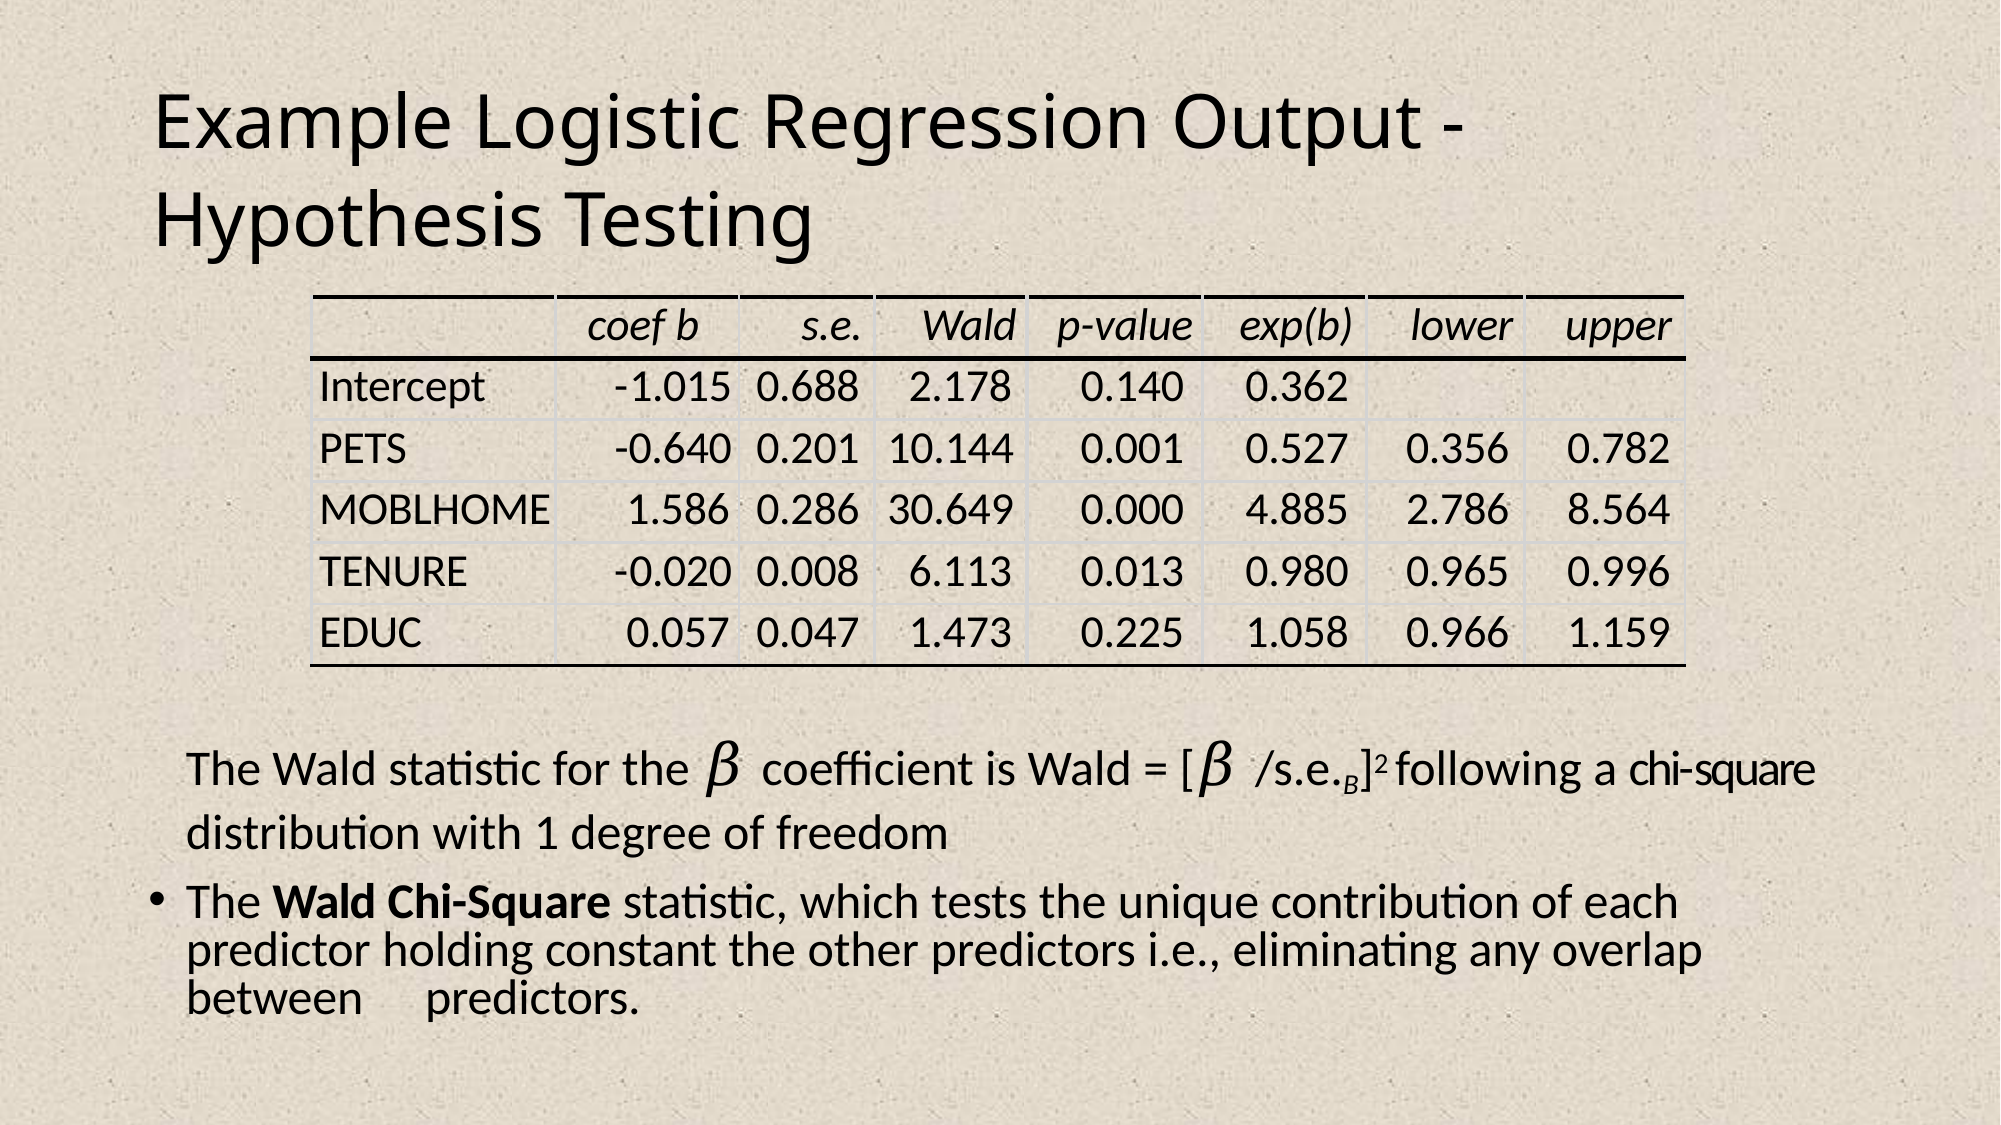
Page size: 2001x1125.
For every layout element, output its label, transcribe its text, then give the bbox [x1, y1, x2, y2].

table_cell 0.980 [1204, 544, 1365, 603]
title Example Logistic Regression Output - Hypothesis Testing [150, 50, 1850, 263]
table_cell 2.178 [876, 361, 1025, 418]
table_cell 4.885 [1204, 483, 1365, 541]
table_cell 0.140 [1029, 361, 1201, 418]
table_cell 0.356 [1368, 421, 1523, 480]
table_cell 0.000 [1029, 483, 1201, 541]
table_cell 0.965 [1368, 544, 1523, 603]
table_cell 0.782 [1526, 421, 1684, 480]
table_header Wald [876, 299, 1025, 356]
table_cell 0.225 [1029, 605, 1201, 664]
table_cell 0.008 [740, 544, 873, 603]
table_cell PETS [313, 421, 554, 480]
table_cell 0.286 [740, 483, 873, 541]
table_cell 0.527 [1204, 421, 1365, 480]
table_cell 0.966 [1368, 605, 1523, 664]
table_cell -0.020 [557, 544, 738, 603]
table_cell EDUC [313, 605, 554, 664]
table_header coef b [557, 299, 738, 356]
table_cell 0.057 [557, 605, 738, 664]
table_cell 1.058 [1204, 605, 1365, 664]
text_box The Wald statistic for the 𝛽 coefficient is Wald = [𝛽 /s.e.B]2 following a chi-square distribution with 1 degree of freedom The Wald Chi-Square statistic, which tests the unique contribution of each predictor holding constant the other predictors i.e., eliminating any overlap between predictors. [146, 724, 1816, 1087]
table_cell 0.362 [1204, 361, 1365, 418]
table_header exp(b) [1204, 299, 1365, 356]
table_cell 1.473 [876, 605, 1025, 664]
table_cell 10.144 [876, 421, 1025, 480]
table_header [313, 299, 554, 356]
table_cell 2.786 [1368, 483, 1523, 541]
table_cell [1526, 361, 1684, 418]
table_cell MOBLHOME [313, 483, 554, 541]
table_cell Intercept [313, 361, 554, 418]
table_cell [1368, 361, 1523, 418]
table_header upper [1526, 299, 1684, 356]
table_cell 8.564 [1526, 483, 1684, 541]
table_cell 0.688 [740, 361, 873, 418]
table_cell 1.586 [557, 483, 738, 541]
table_header lower [1368, 299, 1523, 356]
table_cell 0.996 [1526, 544, 1684, 603]
table_cell 0.013 [1029, 544, 1201, 603]
table_cell 0.001 [1029, 421, 1201, 480]
picture [0, 0, 2001, 1125]
table_cell 1.159 [1526, 605, 1684, 664]
table_cell 30.649 [876, 483, 1025, 541]
table_header p-value [1029, 299, 1201, 356]
table_cell TENURE [313, 544, 554, 603]
table_header s.e. [740, 299, 873, 356]
table_cell -0.640 [557, 421, 738, 480]
table_cell -1.015 [557, 361, 738, 418]
table_cell 6.113 [876, 544, 1025, 603]
table_cell 0.047 [740, 605, 873, 664]
table_cell 0.201 [740, 421, 873, 480]
